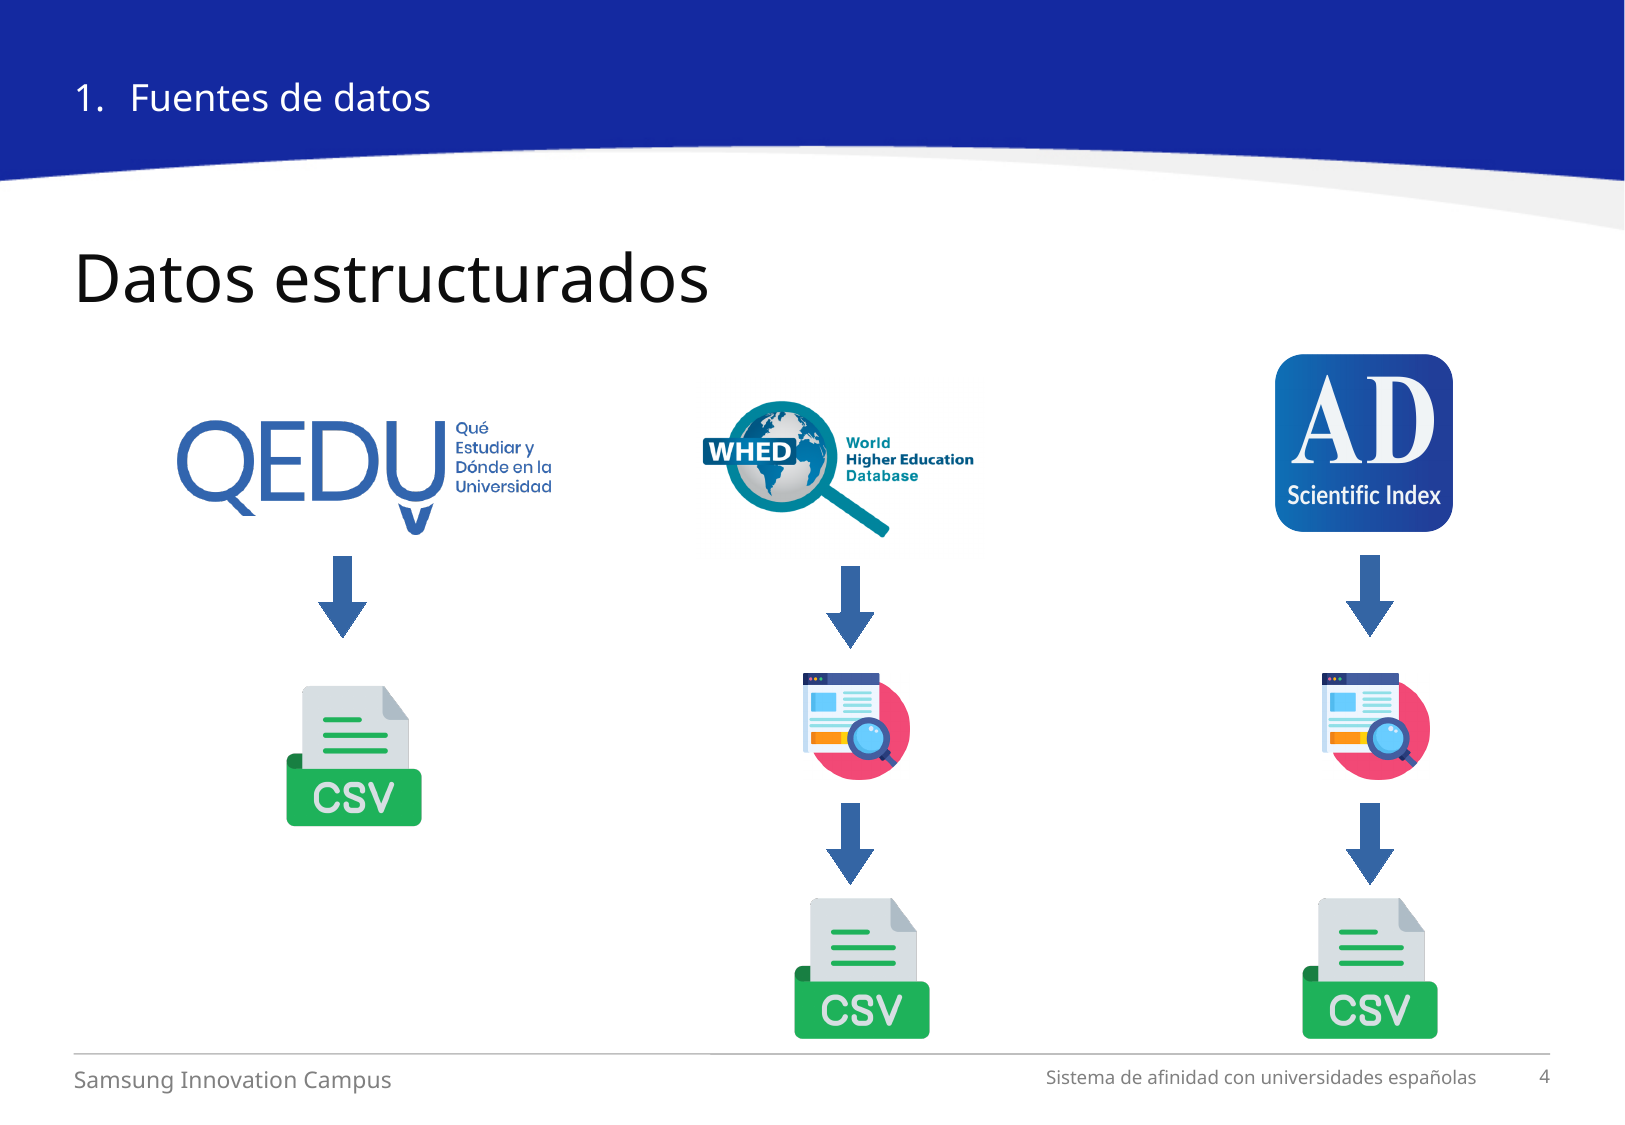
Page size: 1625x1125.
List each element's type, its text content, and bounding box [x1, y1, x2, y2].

text_box [826, 803, 874, 884]
text_box [1346, 555, 1394, 637]
text_box 1. [73, 73, 127, 120]
text_box Datos estructurados [73, 236, 1475, 317]
text_box [1346, 803, 1394, 884]
picture [0, 0, 1625, 1125]
text_box [826, 567, 874, 649]
text_box [318, 556, 367, 638]
text_box Fuentes de datos [129, 73, 1252, 120]
